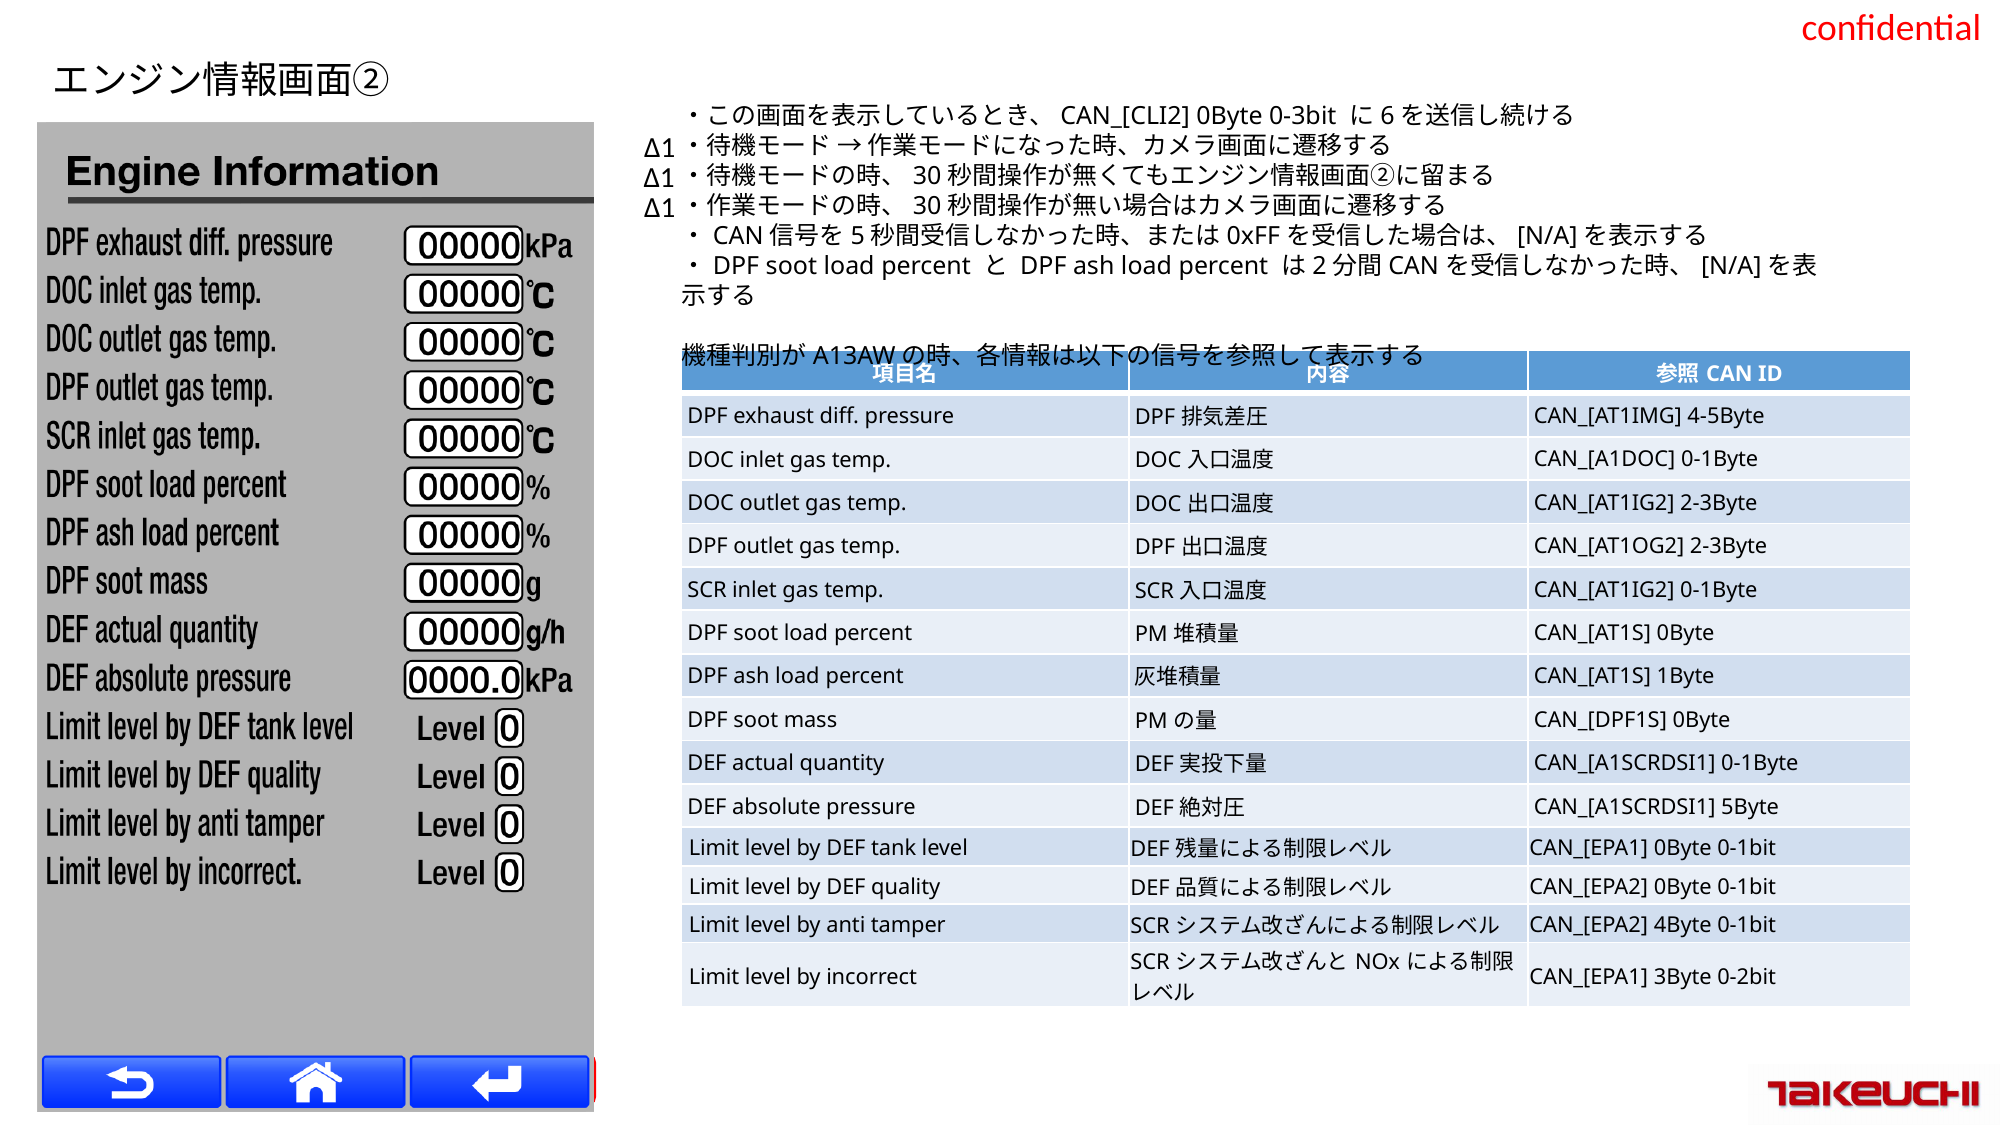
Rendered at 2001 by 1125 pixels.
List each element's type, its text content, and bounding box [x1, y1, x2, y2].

picture [37, 122, 594, 1112]
table_cell CAN_[EPA1] 0Byte 0-1bit [1529, 828, 1910, 865]
table_cell CAN_[EPA2] 4Byte 0-1bit [1529, 905, 1910, 942]
table_cell DPF排気差圧 [1130, 396, 1527, 436]
table_cell CAN_[AT1IG2] 0-1Byte [1529, 568, 1910, 609]
table_cell CAN_[AT1IMG] 4-5Byte [1529, 396, 1910, 436]
table_cell CAN_[AT1S] 0Byte [1529, 611, 1910, 653]
table_cell SCRシステム改ざんによる制限レベル [1130, 905, 1527, 942]
table_cell DOC出口温度 [1130, 481, 1527, 523]
table_cell 灰堆積量 [1130, 655, 1527, 696]
table_cell DPF ash load percent [682, 655, 1128, 696]
table_cell DPF soot load percent [682, 611, 1128, 653]
table_cell Limit level by DEF tank level [682, 828, 1128, 865]
table_cell CAN_[EPA2] 0Byte 0-1bit [1529, 867, 1910, 903]
table_cell CAN_[A1SCRDSI1] 0-1Byte [1529, 741, 1910, 783]
table_cell SCRシステム改ざんとNOxによる制限レベル [1130, 943, 1527, 1006]
title エンジン情報画面② [37, 0, 412, 122]
table_cell DOC inlet gas temp. [682, 438, 1128, 479]
table_cell DEF absolute pressure [682, 785, 1128, 826]
text_box ・この画面を表示しているとき、CAN_[CLI2] 0Byte 0-3bit に6を送信し続ける ・待機モード → 作業モードになった時、カメラ画面に遷移する ・待機モードの時、30秒間操作が無くてもエンジン情報画面②に留まる ・作業モードの時、30秒間操作が無い場合はカメラ画面に遷移する ・CAN信号を5秒間受信しなかった時、または0xFFを受信した場合は、[N/A]を表示する ・DPF soot load percent と DPF ash load percent は2分間CANを受信しなかった時、[N/A]を表示する 機種判別がA13AWの時、各情報は以下の信号を参照して表示する [667, 92, 1849, 377]
table_header 内容 [1130, 377, 1527, 390]
table_cell CAN_[A1SCRDSI1] 5Byte [1529, 785, 1910, 826]
table_cell SCR入口温度 [1130, 568, 1527, 609]
table_cell PMの量 [1130, 698, 1527, 740]
table_header 参照CAN ID [1529, 351, 1910, 390]
table_cell DPF出口温度 [1130, 524, 1527, 566]
table_cell CAN_[EPA1] 3Byte 0-2bit [1529, 943, 1910, 1006]
table_cell DPF outlet gas temp. [682, 524, 1128, 566]
table_cell Limit level by anti tamper [682, 905, 1128, 942]
table_cell DEF品質による制限レベル [1130, 867, 1527, 903]
table_cell DEF実投下量 [1130, 741, 1527, 783]
text_box Δ1 [628, 150, 690, 201]
table_cell Limit level by DEF quality [682, 867, 1128, 903]
text_box Δ1 [629, 181, 691, 231]
text_box Δ1 [629, 120, 691, 171]
table_cell DPF soot mass [682, 698, 1128, 740]
table_cell DEF残量による制限レベル [1130, 828, 1527, 865]
table_cell PM堆積量 [1130, 611, 1527, 653]
table_cell DPF exhaust diff. pressure [682, 396, 1128, 436]
picture [1748, 1064, 2000, 1125]
table_cell CAN_[AT1S] 1Byte [1529, 655, 1910, 696]
table_cell CAN_[DPF1S] 0Byte [1529, 698, 1910, 740]
table_cell DEF actual quantity [682, 741, 1128, 783]
table_cell DOC入口温度 [1130, 438, 1527, 479]
table_cell DEF絶対圧 [1130, 785, 1527, 826]
table_cell CAN_[A1DOC] 0-1Byte [1529, 438, 1910, 479]
table_header 項目名 [682, 377, 1128, 390]
table_cell Limit level by incorrect [682, 943, 1128, 1006]
table_cell CAN_[AT1IG2] 2-3Byte [1529, 481, 1910, 523]
table_cell CAN_[AT1OG2] 2-3Byte [1529, 524, 1910, 566]
table_cell SCR inlet gas temp. [682, 568, 1128, 609]
table_cell DOC outlet gas temp. [682, 481, 1128, 523]
